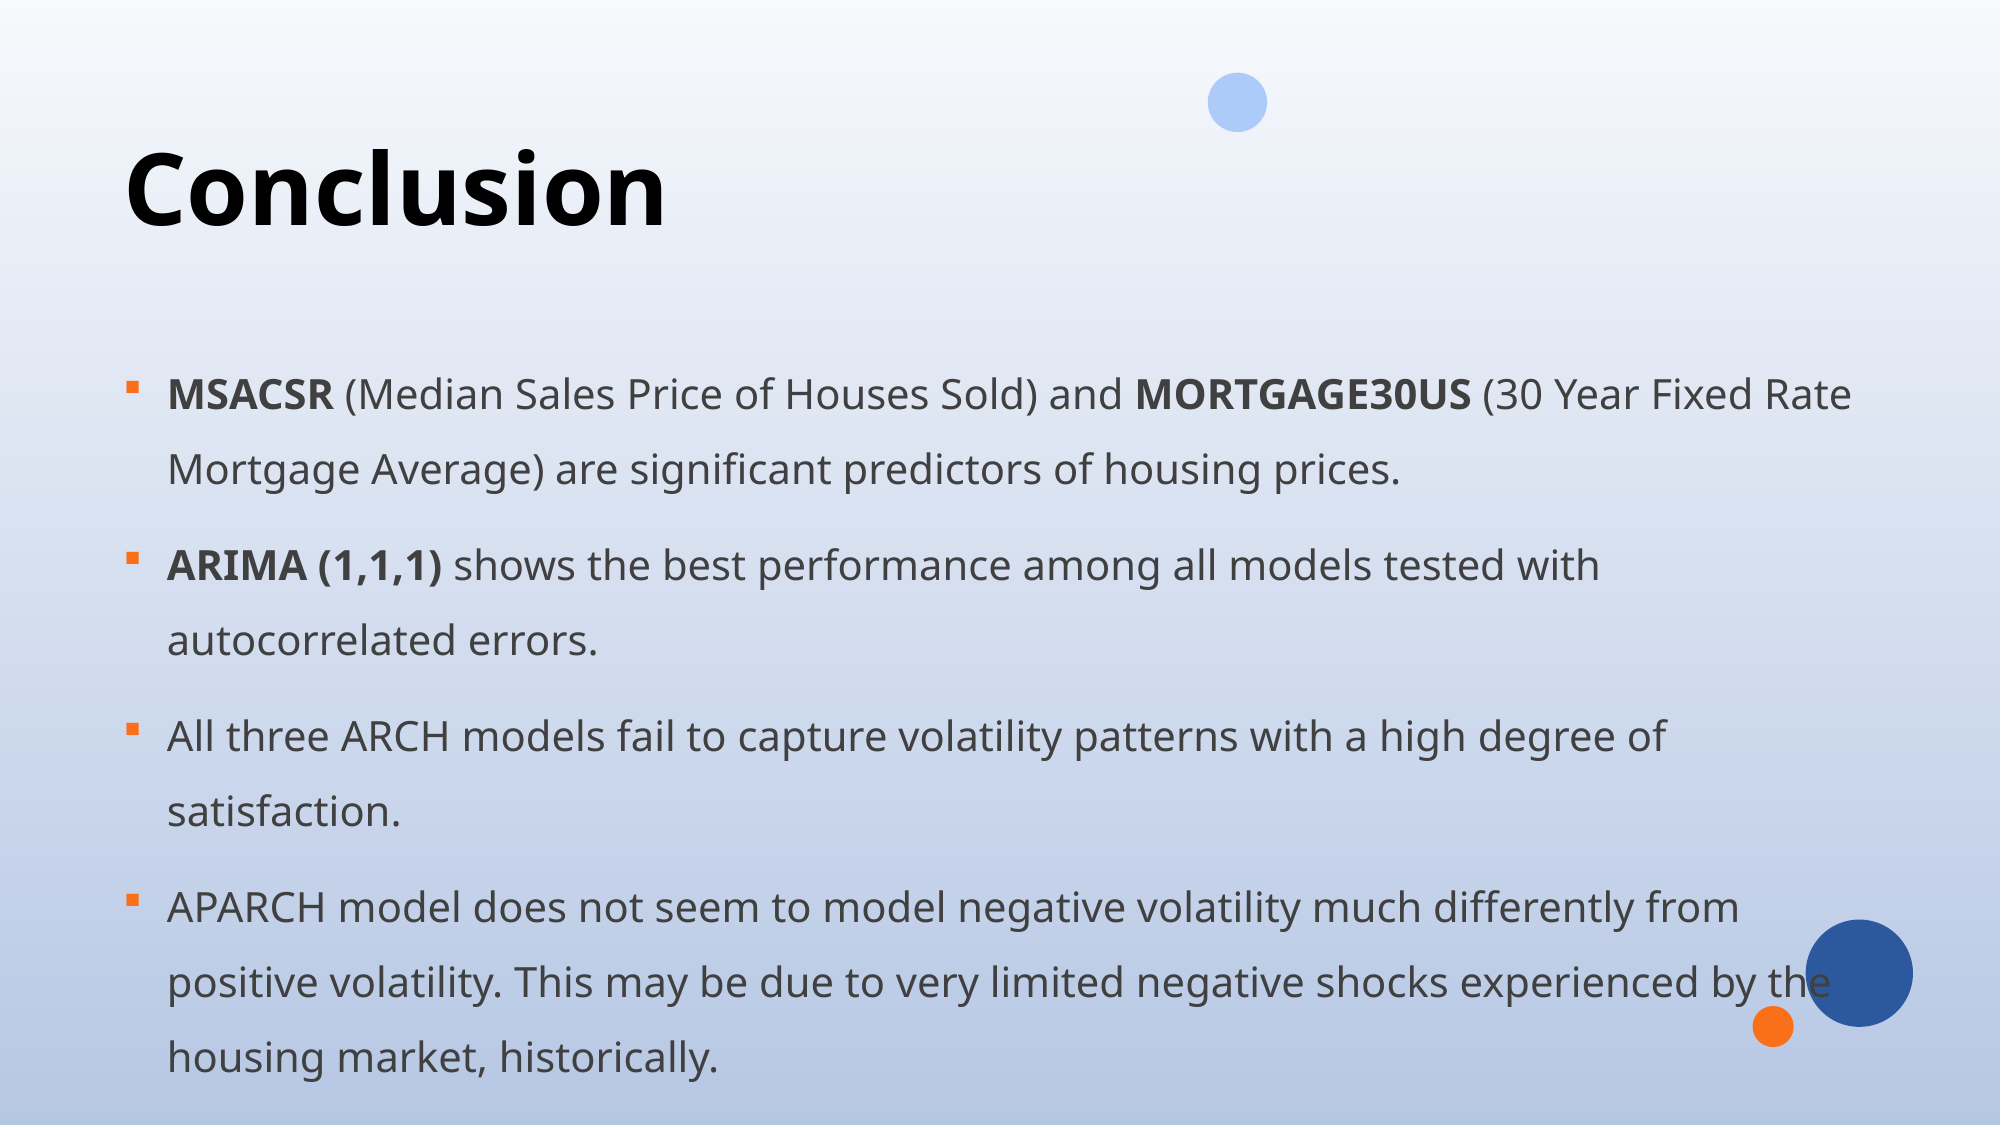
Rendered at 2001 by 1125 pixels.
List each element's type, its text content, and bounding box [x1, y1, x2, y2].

title Conclusion [108, 132, 810, 269]
list MSACSR (Median Sales Price of Houses Sold) and MORTGAGE30US (30 Year Fixed Rate Mortgage Average) are significant predictors of housing prices. ARIMA (1,1,1) shows the best performance among all models tested with autocorrelated errors. All three ARCH models fail to capture volatility patterns with a high degree of satisfaction. APARCH model does not seem to model negative volatility much differently from positive volatility. This may be due to very limited negative shocks experienced by the housing market, historically. The forecasted values for ARIMA and ARCH models are fairly similar. [108, 335, 1906, 920]
